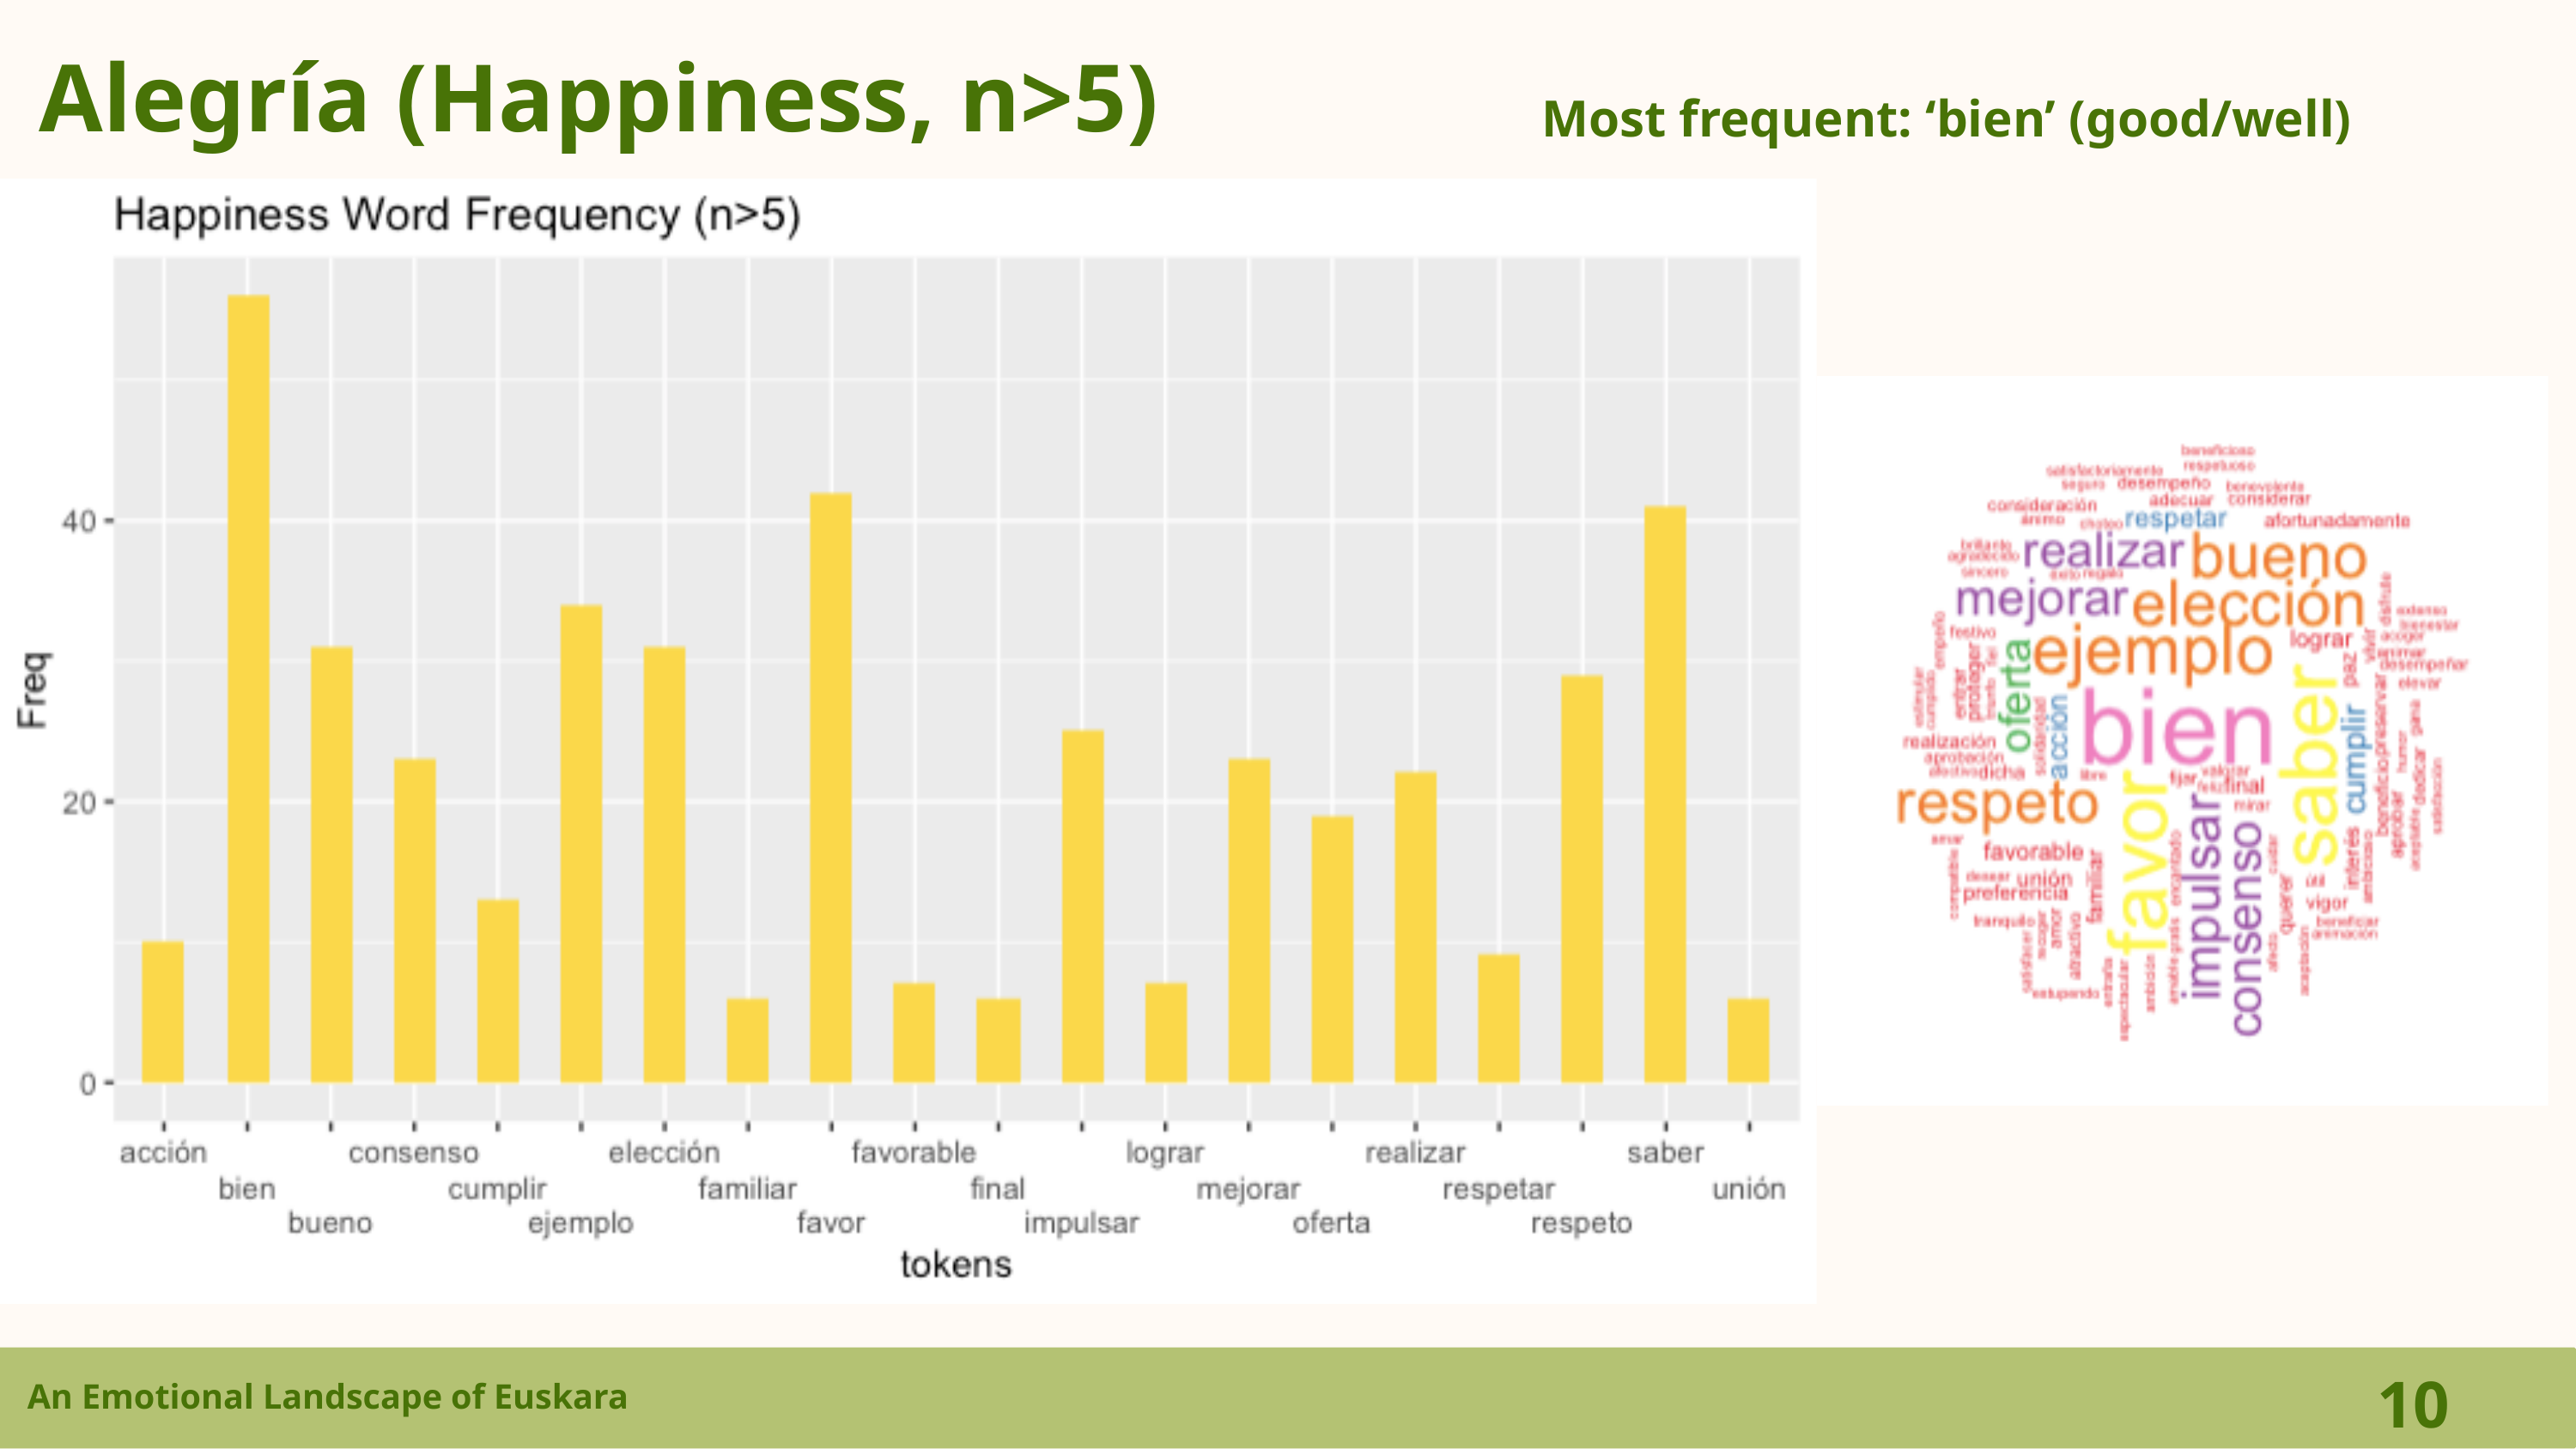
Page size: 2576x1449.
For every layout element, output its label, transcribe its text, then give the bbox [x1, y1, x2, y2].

text_box [1816, 376, 2549, 1106]
text_box Most frequent: ‘bien’ (good/well) [1345, 76, 2549, 148]
text_box [0, 179, 1817, 1304]
text_box Alegría (Happiness, n>5) [0, 20, 1199, 150]
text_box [0, 1347, 2576, 1449]
